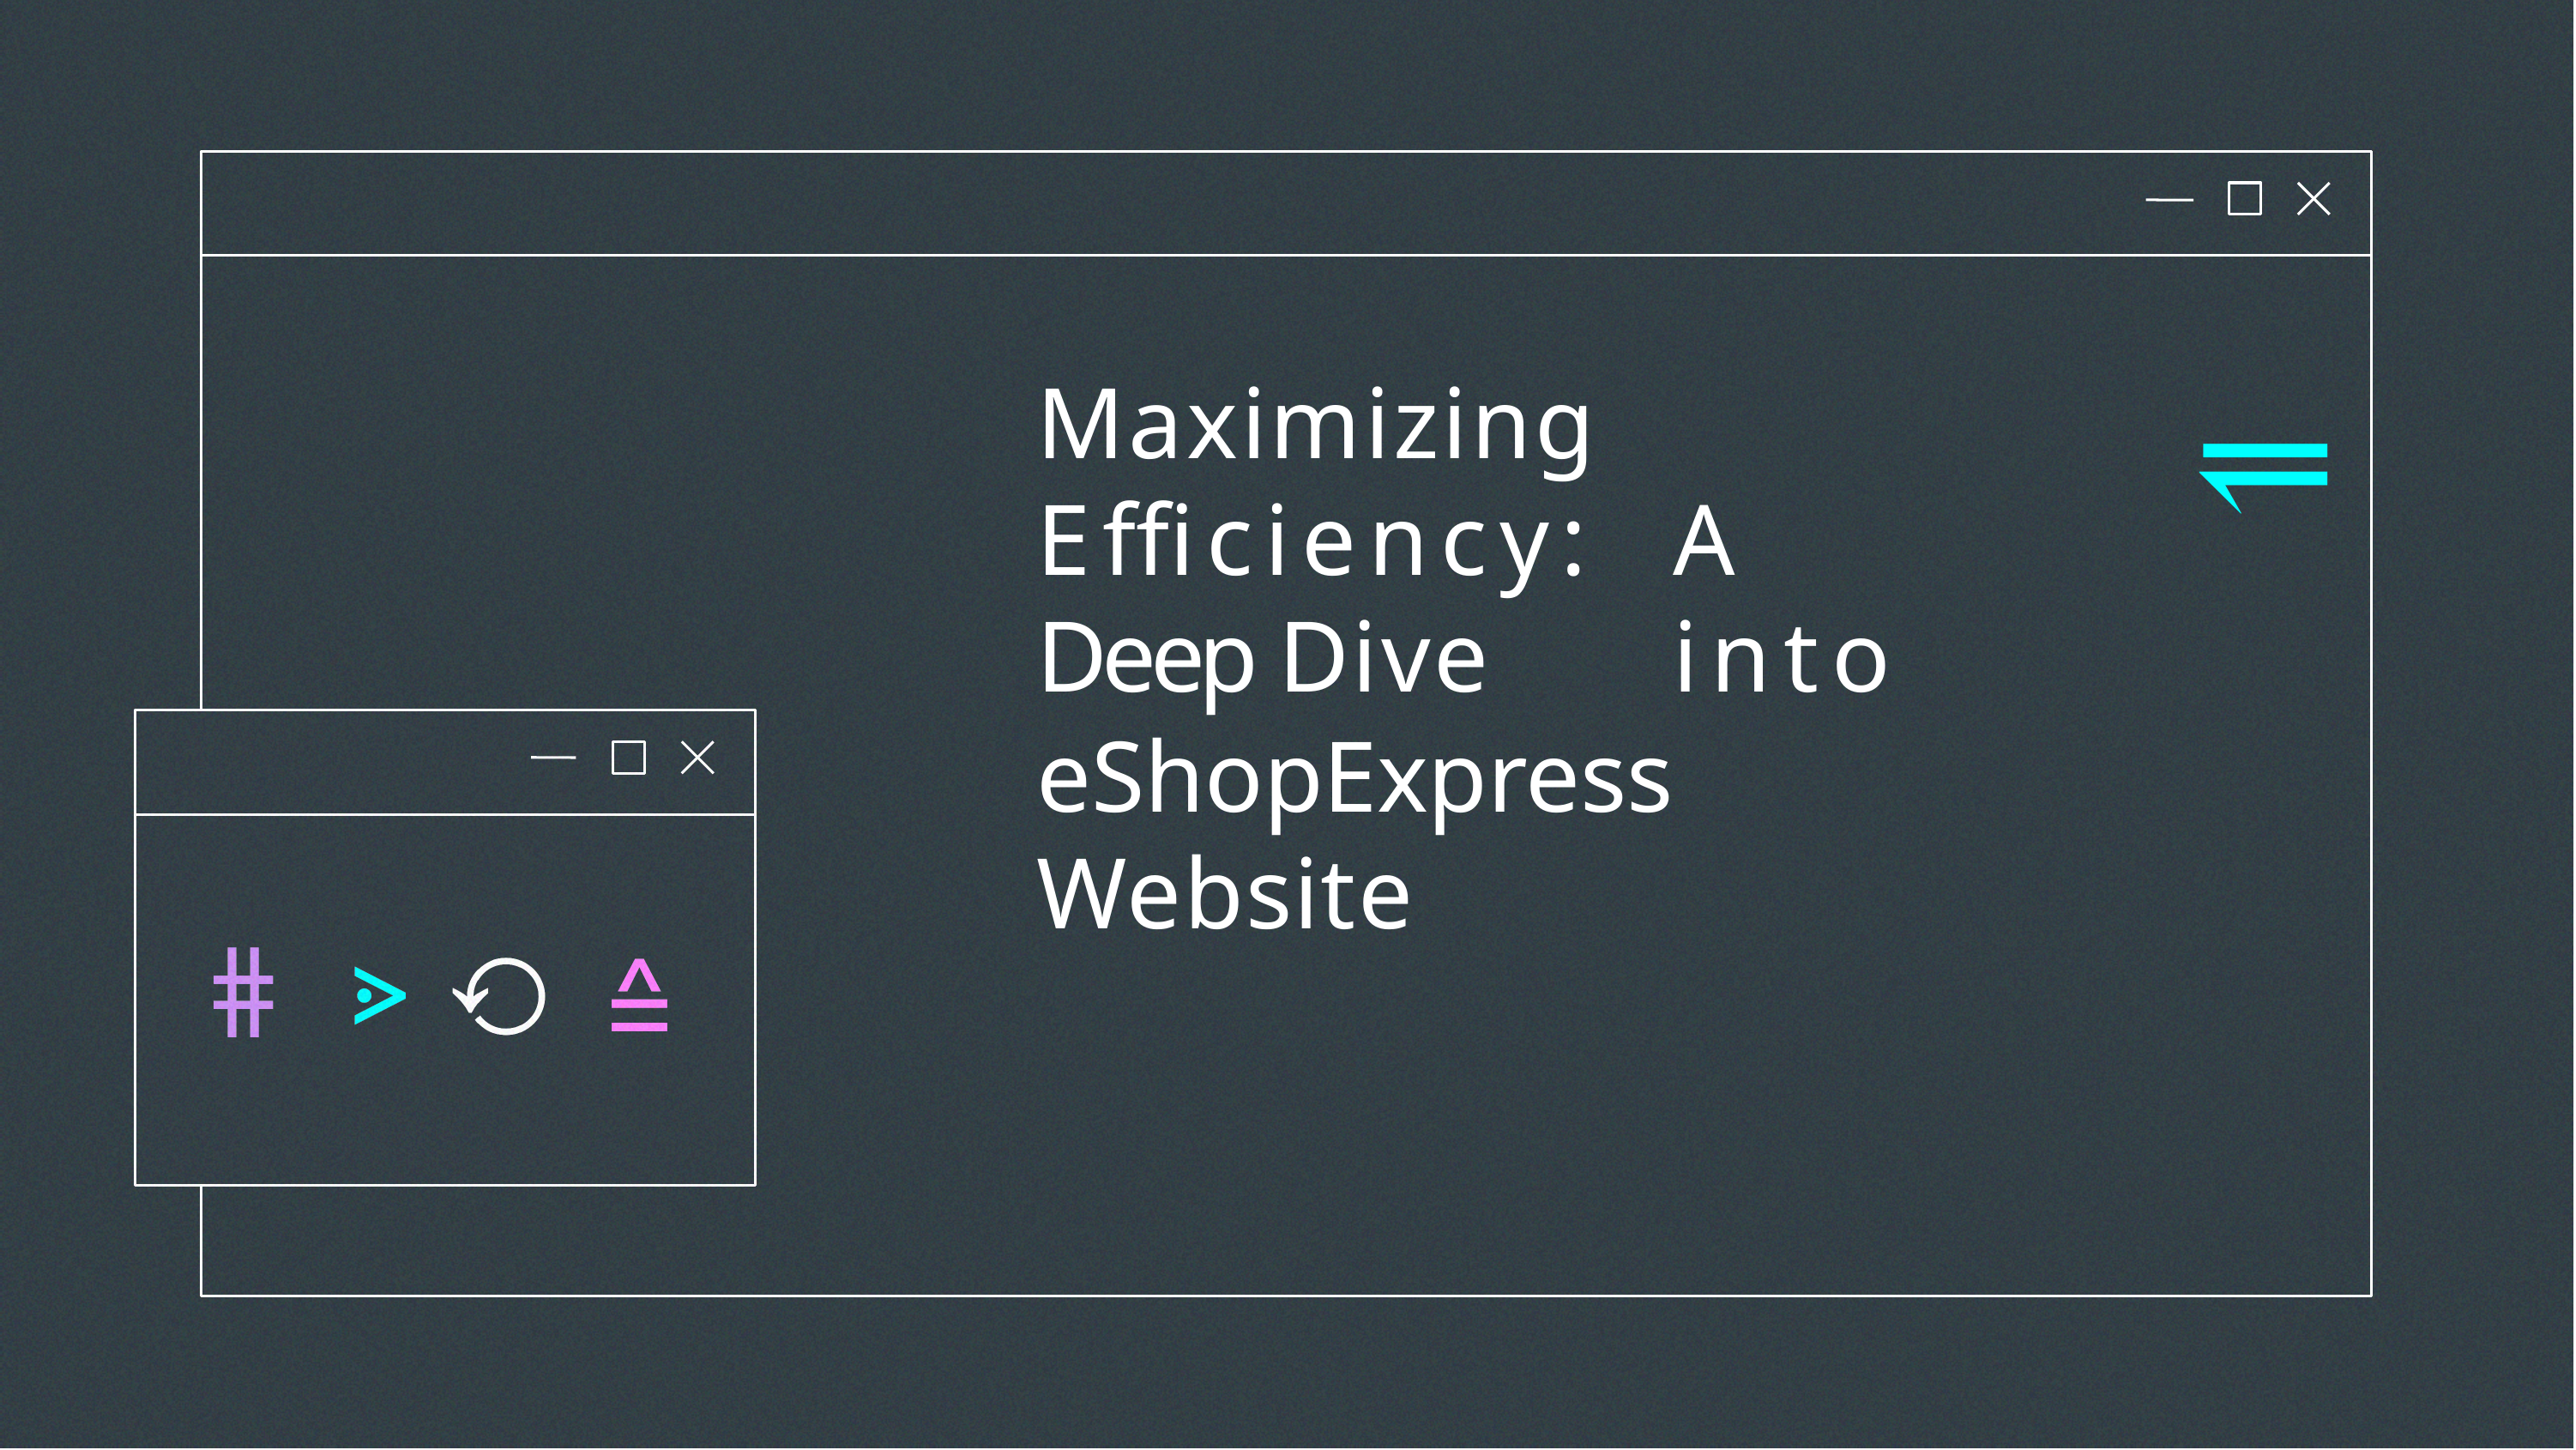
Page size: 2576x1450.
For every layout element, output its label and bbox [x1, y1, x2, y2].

text_box [199, 149, 2374, 1298]
picture [0, 0, 2574, 1448]
text_box [133, 708, 758, 1187]
